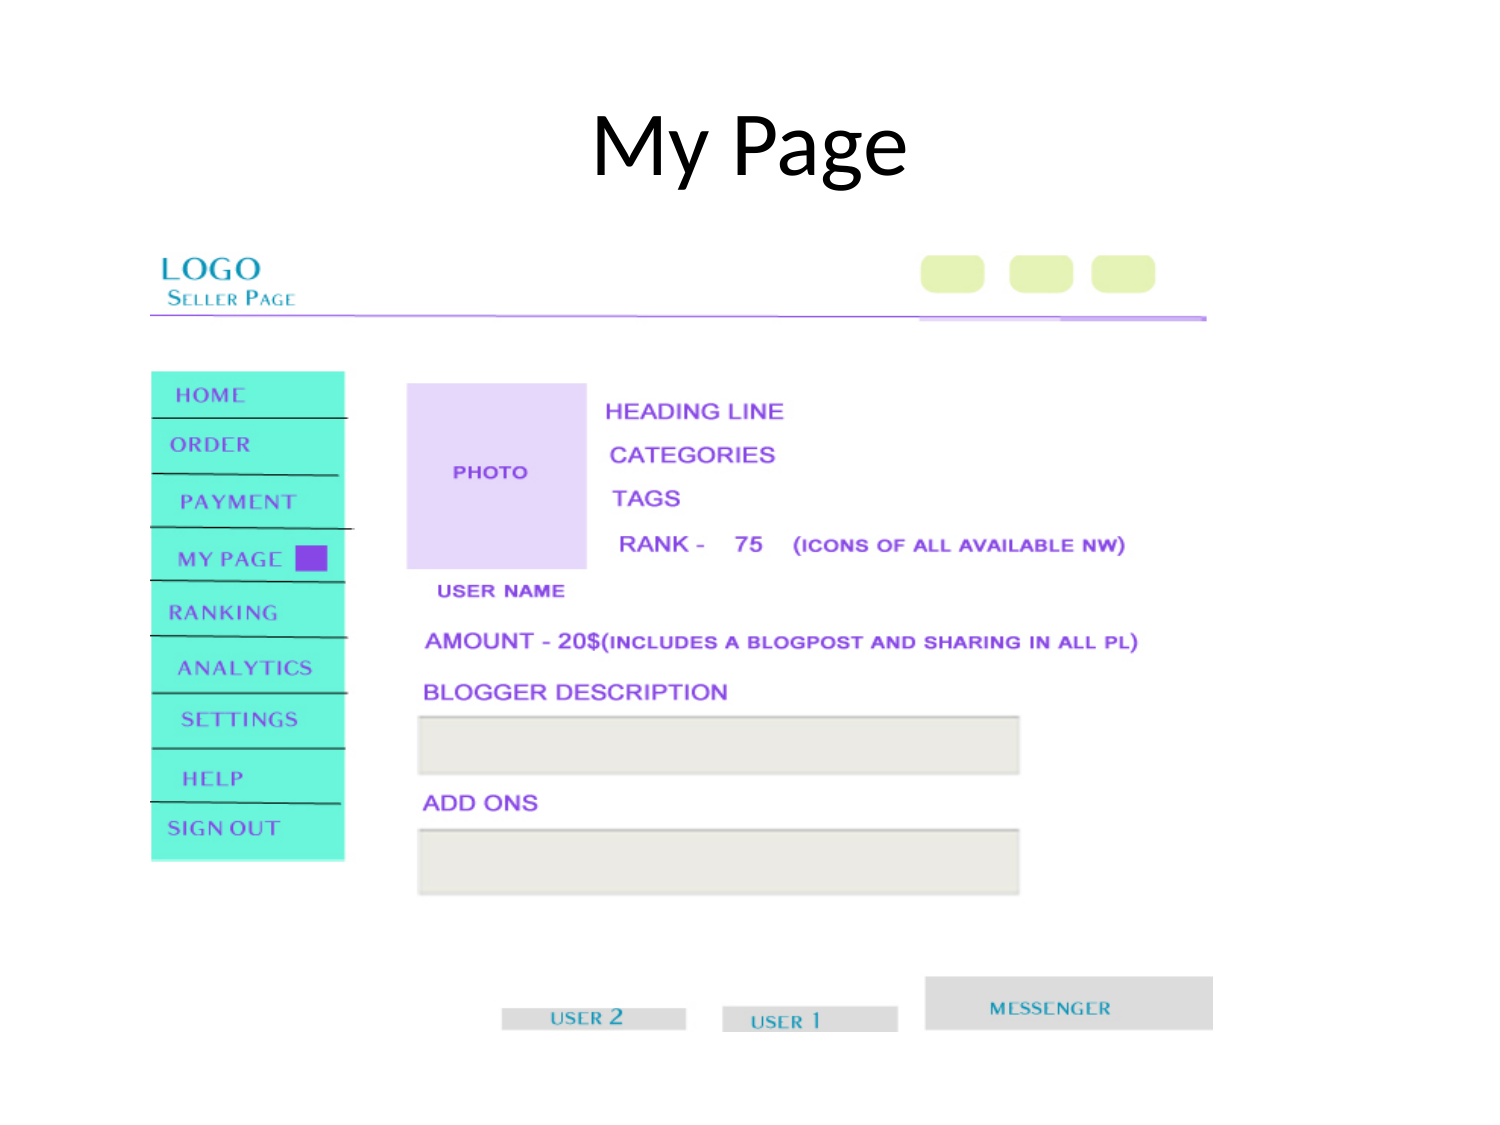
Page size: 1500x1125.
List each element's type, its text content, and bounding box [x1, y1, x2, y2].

title My Page [75, 45, 1425, 233]
picture [149, 240, 1213, 1032]
